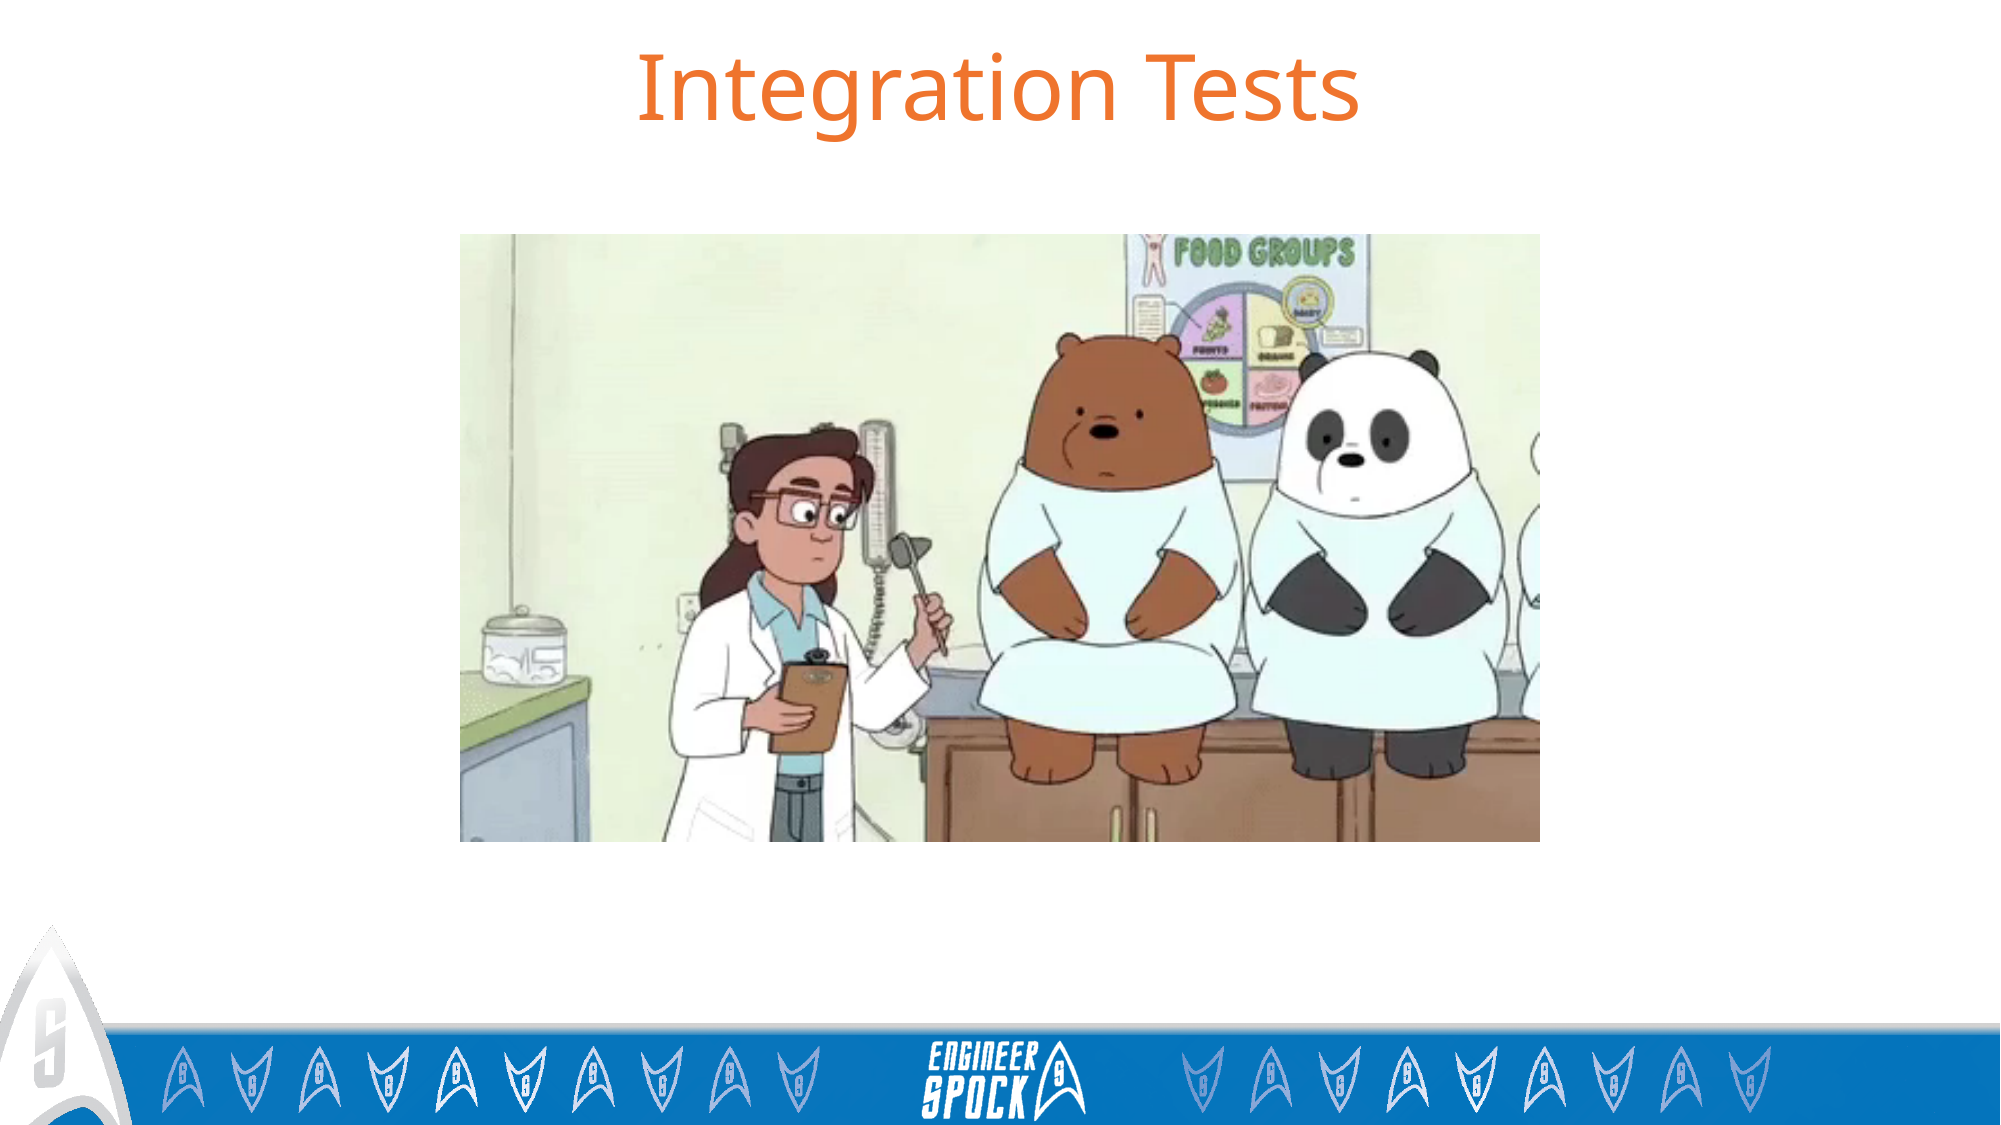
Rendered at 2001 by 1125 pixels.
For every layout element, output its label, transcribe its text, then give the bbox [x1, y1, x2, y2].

picture [0, 921, 2000, 1125]
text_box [459, 233, 1541, 843]
title Integration Tests [137, 0, 1863, 200]
